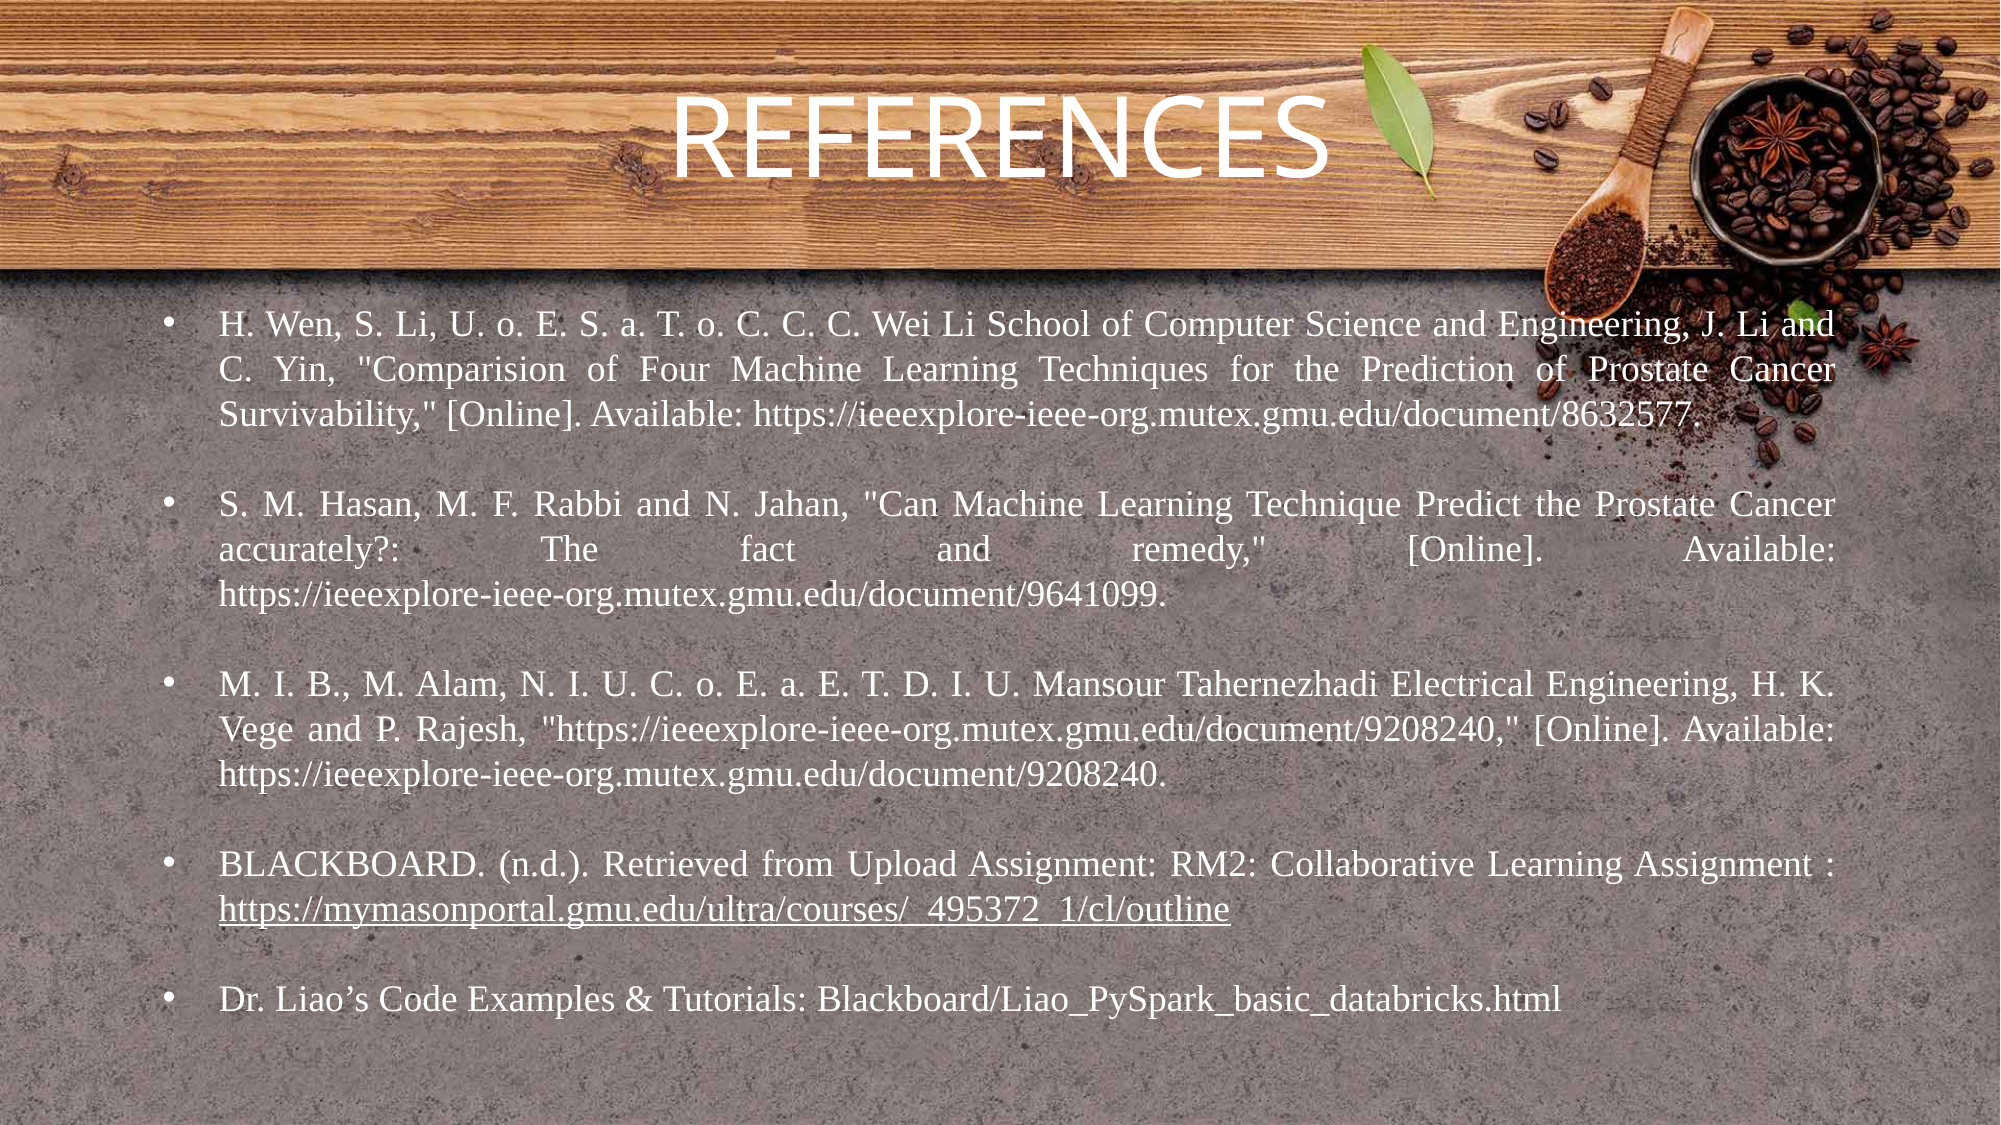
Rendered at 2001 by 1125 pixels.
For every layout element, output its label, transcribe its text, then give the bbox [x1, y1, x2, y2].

picture [0, 0, 2001, 1125]
text_box H. Wen, S. Li, U. o. E. S. a. T. o. C. C. C. Wei Li School of Computer Science and Engineering, J. Li and C. Yin, "Comparision of Four Machine Learning Techniques for the Prediction of Prostate Cancer Survivability," [Online]. Available: https://ieeexplore-ieee-org.mutex.gmu.edu/document/8632577. S. M. Hasan, M. F. Rabbi and N. Jahan, "Can Machine Learning Technique Predict the Prostate Cancer accurately?: The fact and remedy," [Online]. Available: https://ieeexplore-ieee-org.mutex.gmu.edu/document/9641099. M. I. B., M. Alam, N. I. U. C. o. E. a. E. T. D. I. U. Mansour Tahernezhadi Electrical Engineering, H. K. Vege and P. Rajesh, "https://ieeexplore-ieee-org.mutex.gmu.edu/document/9208240," [Online]. Available: https://ieeexplore-ieee-org.mutex.gmu.edu/document/9208240. BLACKBOARD. (n.d.). Retrieved from Upload Assignment: RM2: Collaborative Learning Assignment : https://mymasonportal.gmu.edu/ultra/courses/_495372_1/cl/outline Dr. Liao’s Code Examples & Tutorials: Blackboard/Liao_PySpark_basic_databricks.html [147, 291, 1853, 1125]
text_box REFERENCES [33, 57, 1967, 208]
